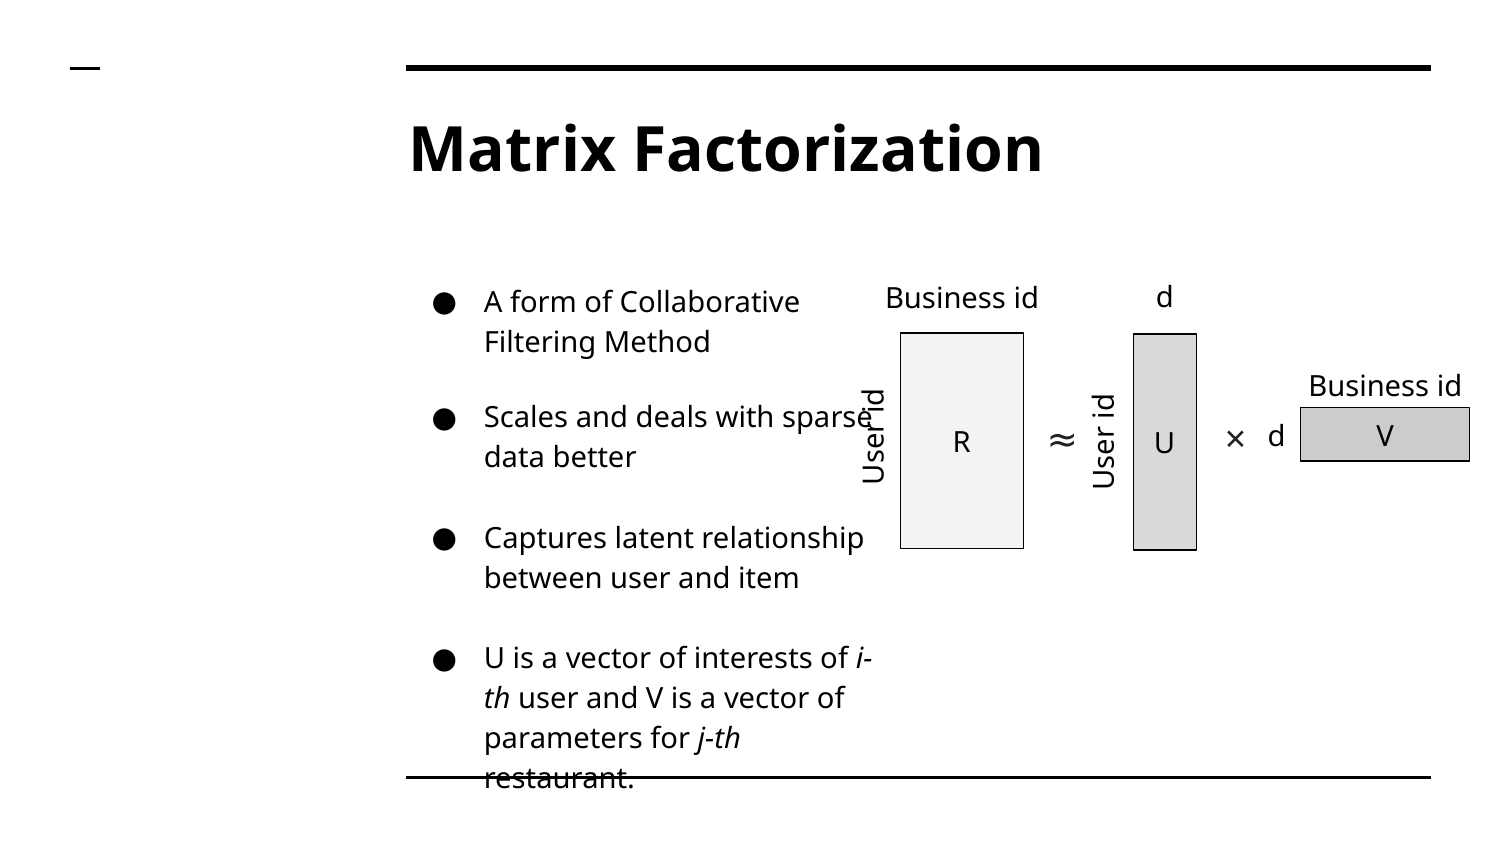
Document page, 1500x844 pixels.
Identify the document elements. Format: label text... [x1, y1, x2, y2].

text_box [1252, 347, 1489, 462]
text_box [1065, 276, 1197, 551]
title Matrix Factorization [393, 94, 1431, 199]
list A form of Collaborative Filtering Method Scales and deals with sparse data better Captures latent relationship between user and item U is a vector of interests of i-th user and V is a vector of parameters for j-th restaurant. [393, 333, 898, 756]
text_box [254, 220, 1211, 333]
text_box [834, 260, 1066, 549]
text_box × [1203, 411, 1247, 463]
